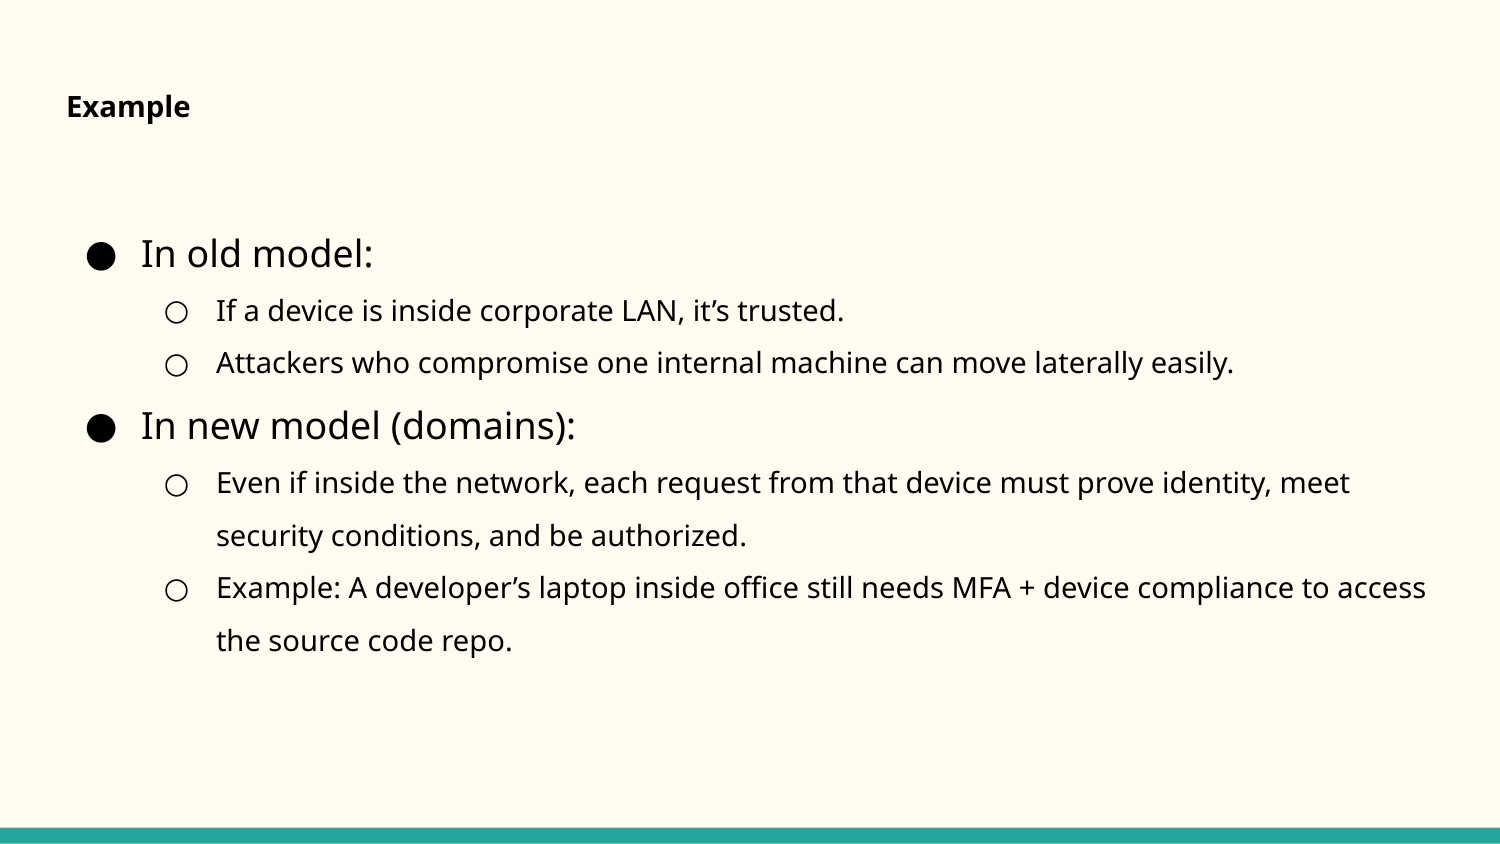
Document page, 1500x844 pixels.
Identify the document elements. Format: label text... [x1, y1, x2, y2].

list In old model: If a device is inside corporate LAN, it’s trusted. Attackers who compromise one internal machine can move laterally easily. In new model (domains): Even if inside the network, each request from that device must prove identity, meet security conditions, and be authorized. Example: A developer’s laptop inside office still needs MFA + device compliance to access the source code repo. [51, 192, 1449, 750]
title Example [51, 72, 1449, 174]
